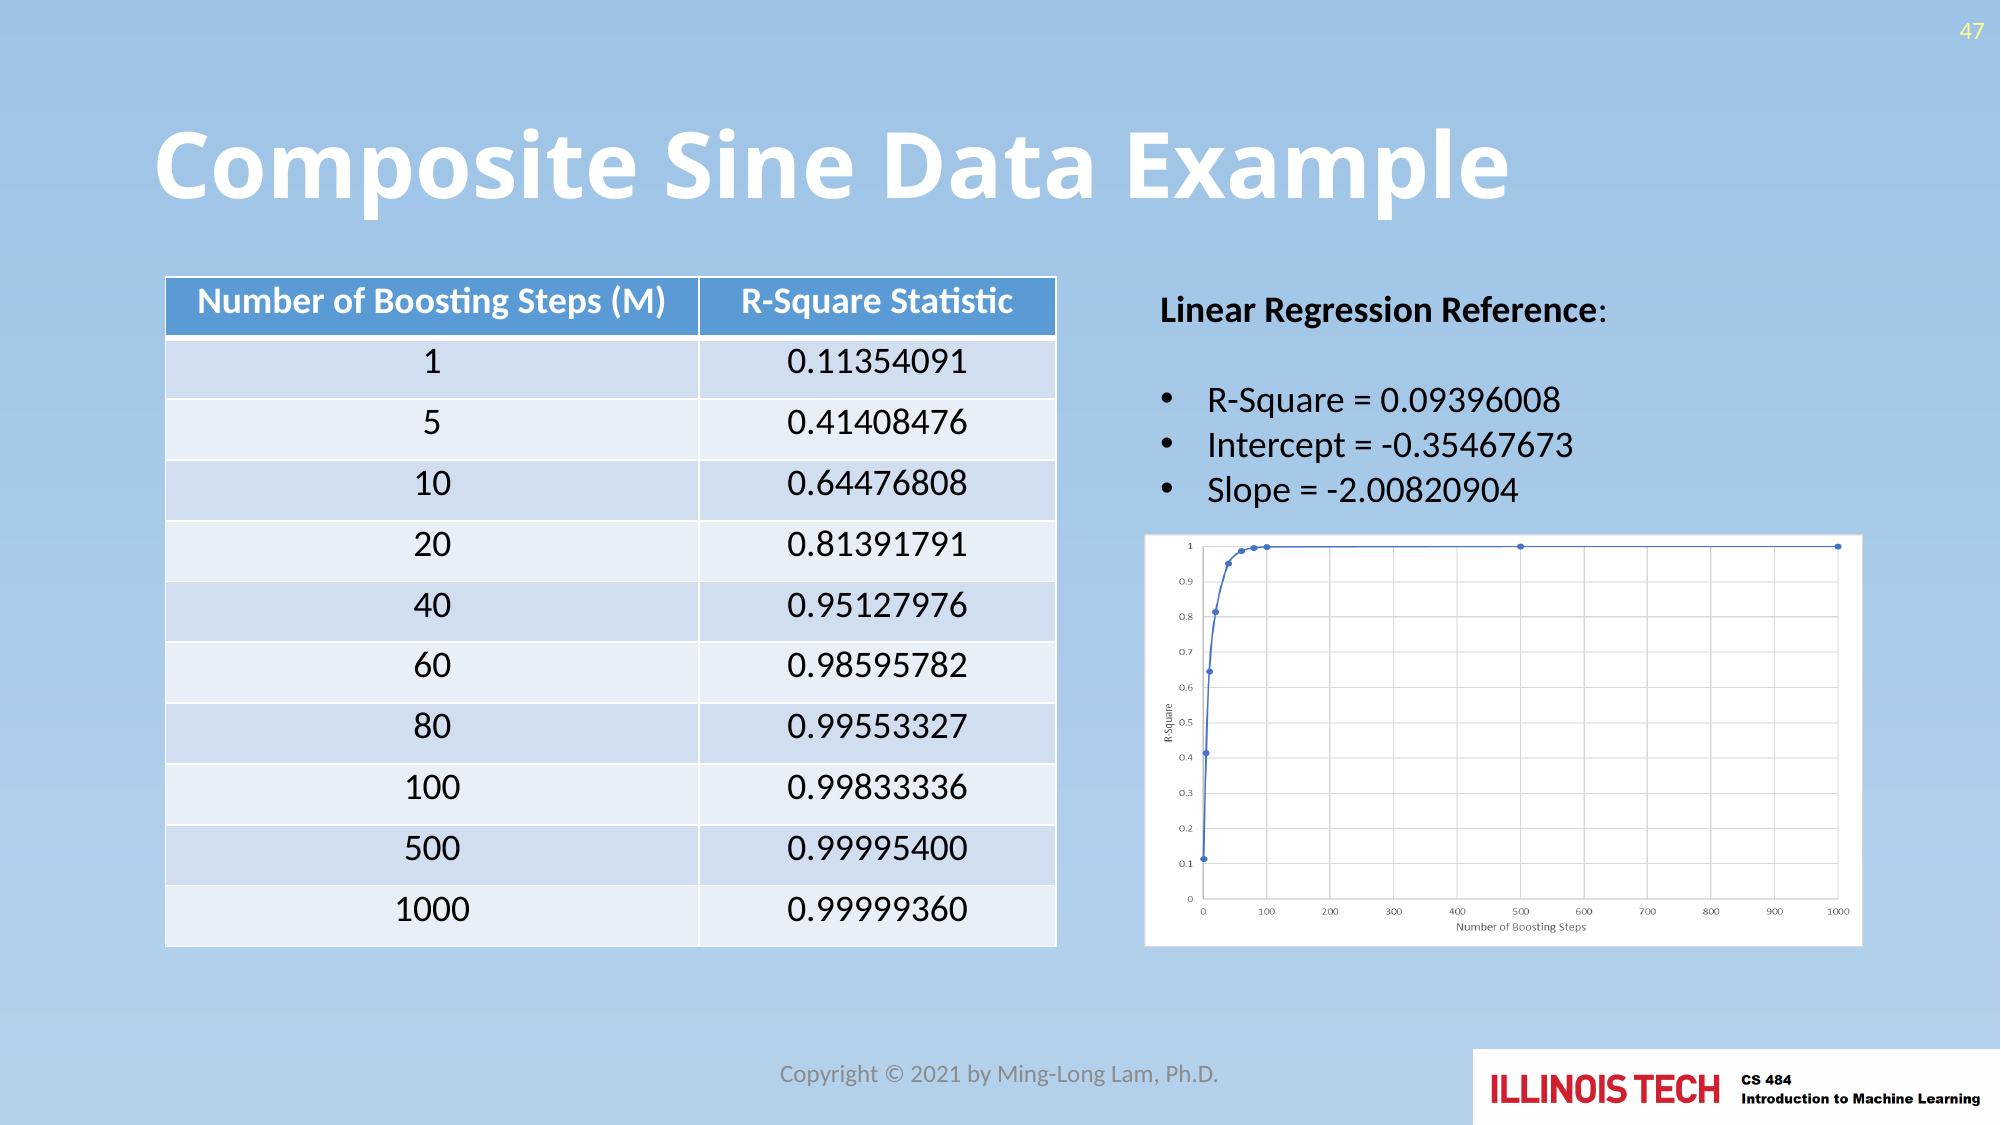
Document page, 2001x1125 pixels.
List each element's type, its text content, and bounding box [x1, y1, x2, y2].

table_header Number of Boosting Steps (M) [166, 278, 698, 335]
table_cell 40 [166, 582, 698, 641]
picture [1144, 534, 1863, 947]
table_cell 0.99995400 [700, 826, 1055, 885]
table_cell 0.11354091 [700, 341, 1055, 398]
table_cell 10 [166, 461, 698, 520]
table_cell 1000 [166, 886, 698, 946]
footer Copyright © 2021 by Ming-Long Lam, Ph.D. [662, 1042, 1338, 1103]
table_cell 0.81391791 [700, 522, 1055, 581]
table_cell 0.99833336 [700, 765, 1055, 824]
table_cell 500 [166, 826, 698, 885]
table_cell 20 [166, 522, 698, 581]
table_cell 1 [166, 341, 698, 398]
table_cell 0.98595782 [700, 643, 1055, 702]
table_cell 0.99553327 [700, 704, 1055, 763]
table_cell 60 [166, 643, 698, 702]
slide_number 47 [1550, 0, 2000, 60]
table_header R-Square Statistic [700, 278, 1055, 335]
table_cell 80 [166, 704, 698, 763]
title Composite Sine Data Example [137, 59, 1863, 278]
table_cell 0.95127976 [700, 582, 1055, 641]
table_cell 0.64476808 [700, 461, 1055, 520]
picture [1473, 1049, 2000, 1125]
text_box Linear Regression Reference: R-Square = 0.09396008 Intercept = -0.35467673 Slope = -2.00820904 [1145, 277, 1623, 517]
table_cell 0.99999360 [700, 886, 1055, 946]
table_cell 100 [166, 765, 698, 824]
table_cell 0.41408476 [700, 400, 1055, 459]
table_cell 5 [166, 400, 698, 459]
